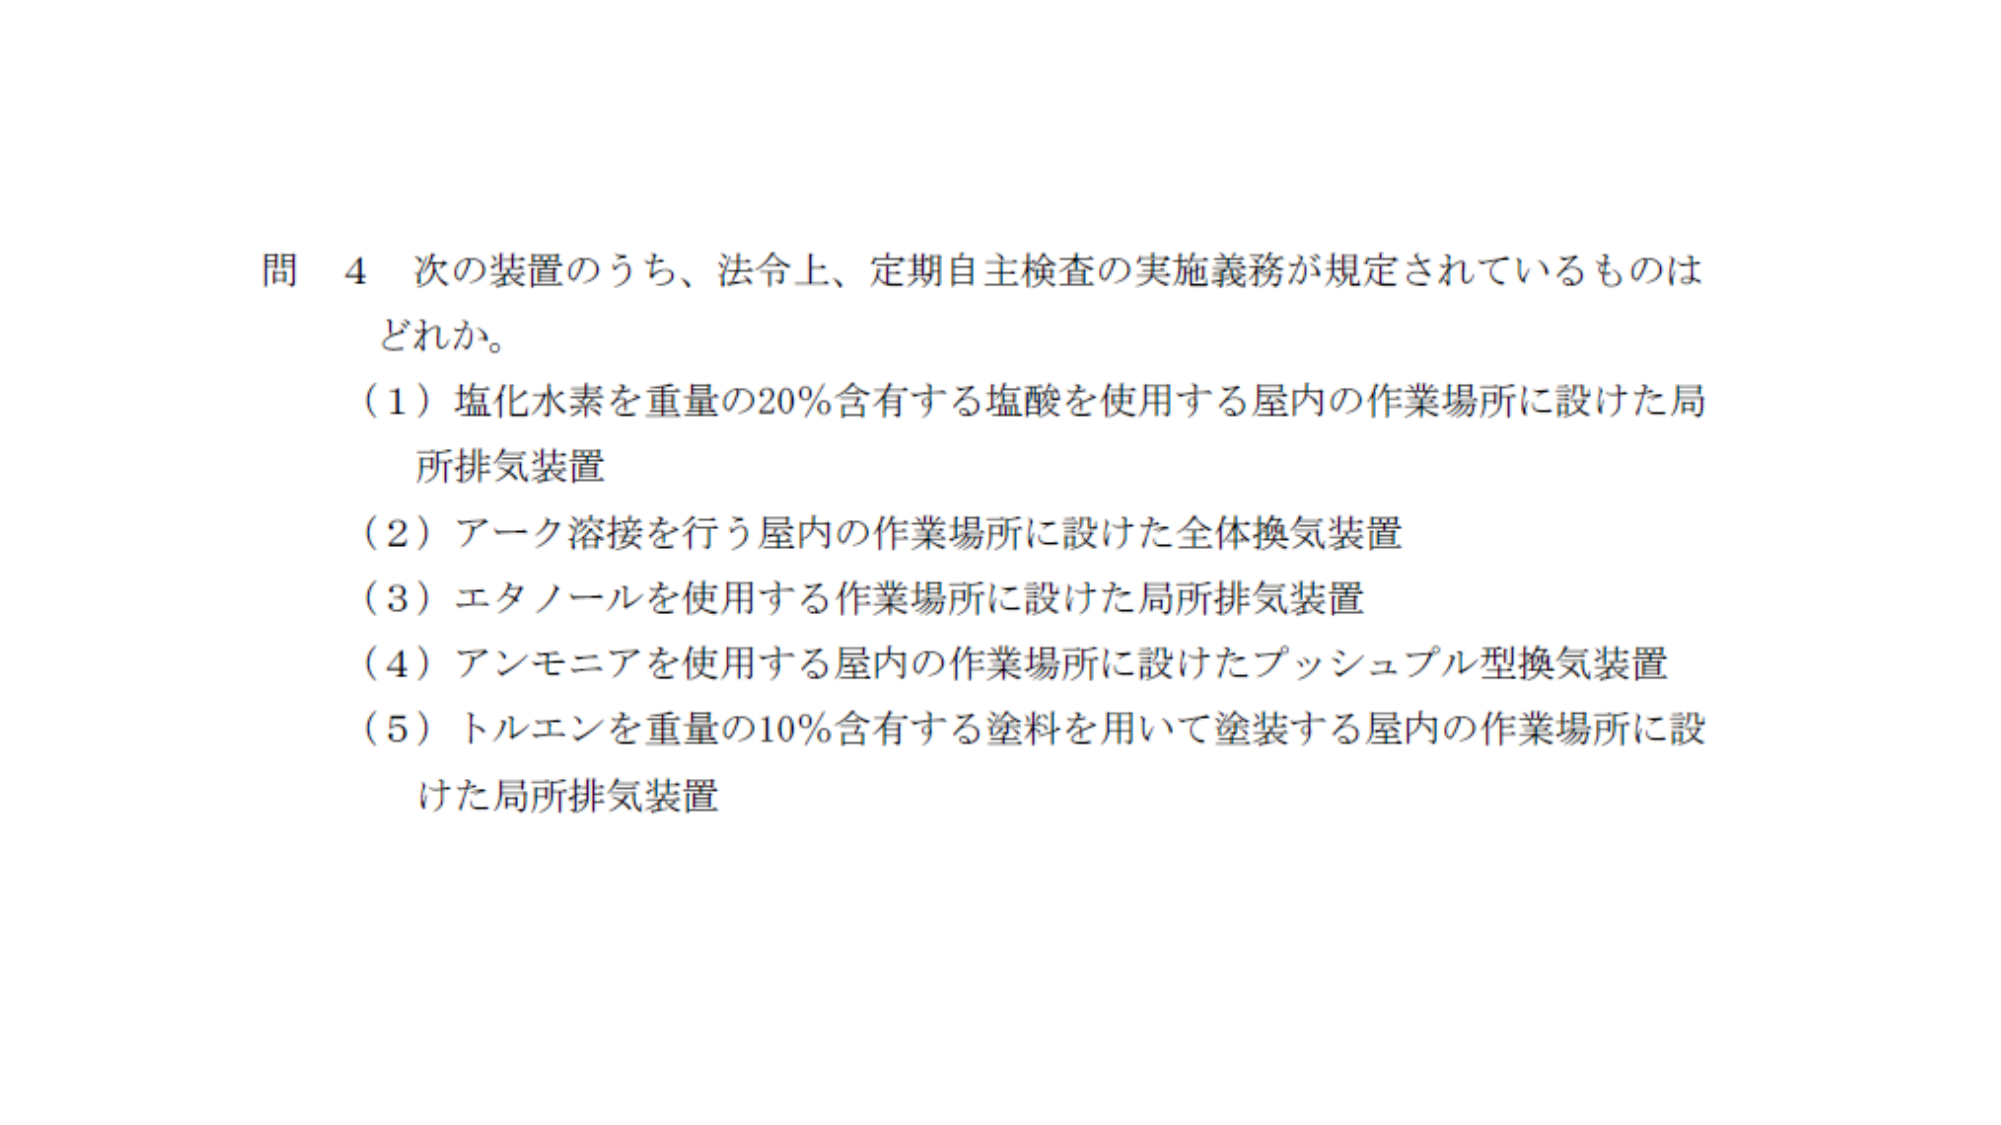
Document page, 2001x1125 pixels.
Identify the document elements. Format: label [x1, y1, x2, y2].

picture [232, 219, 1731, 855]
